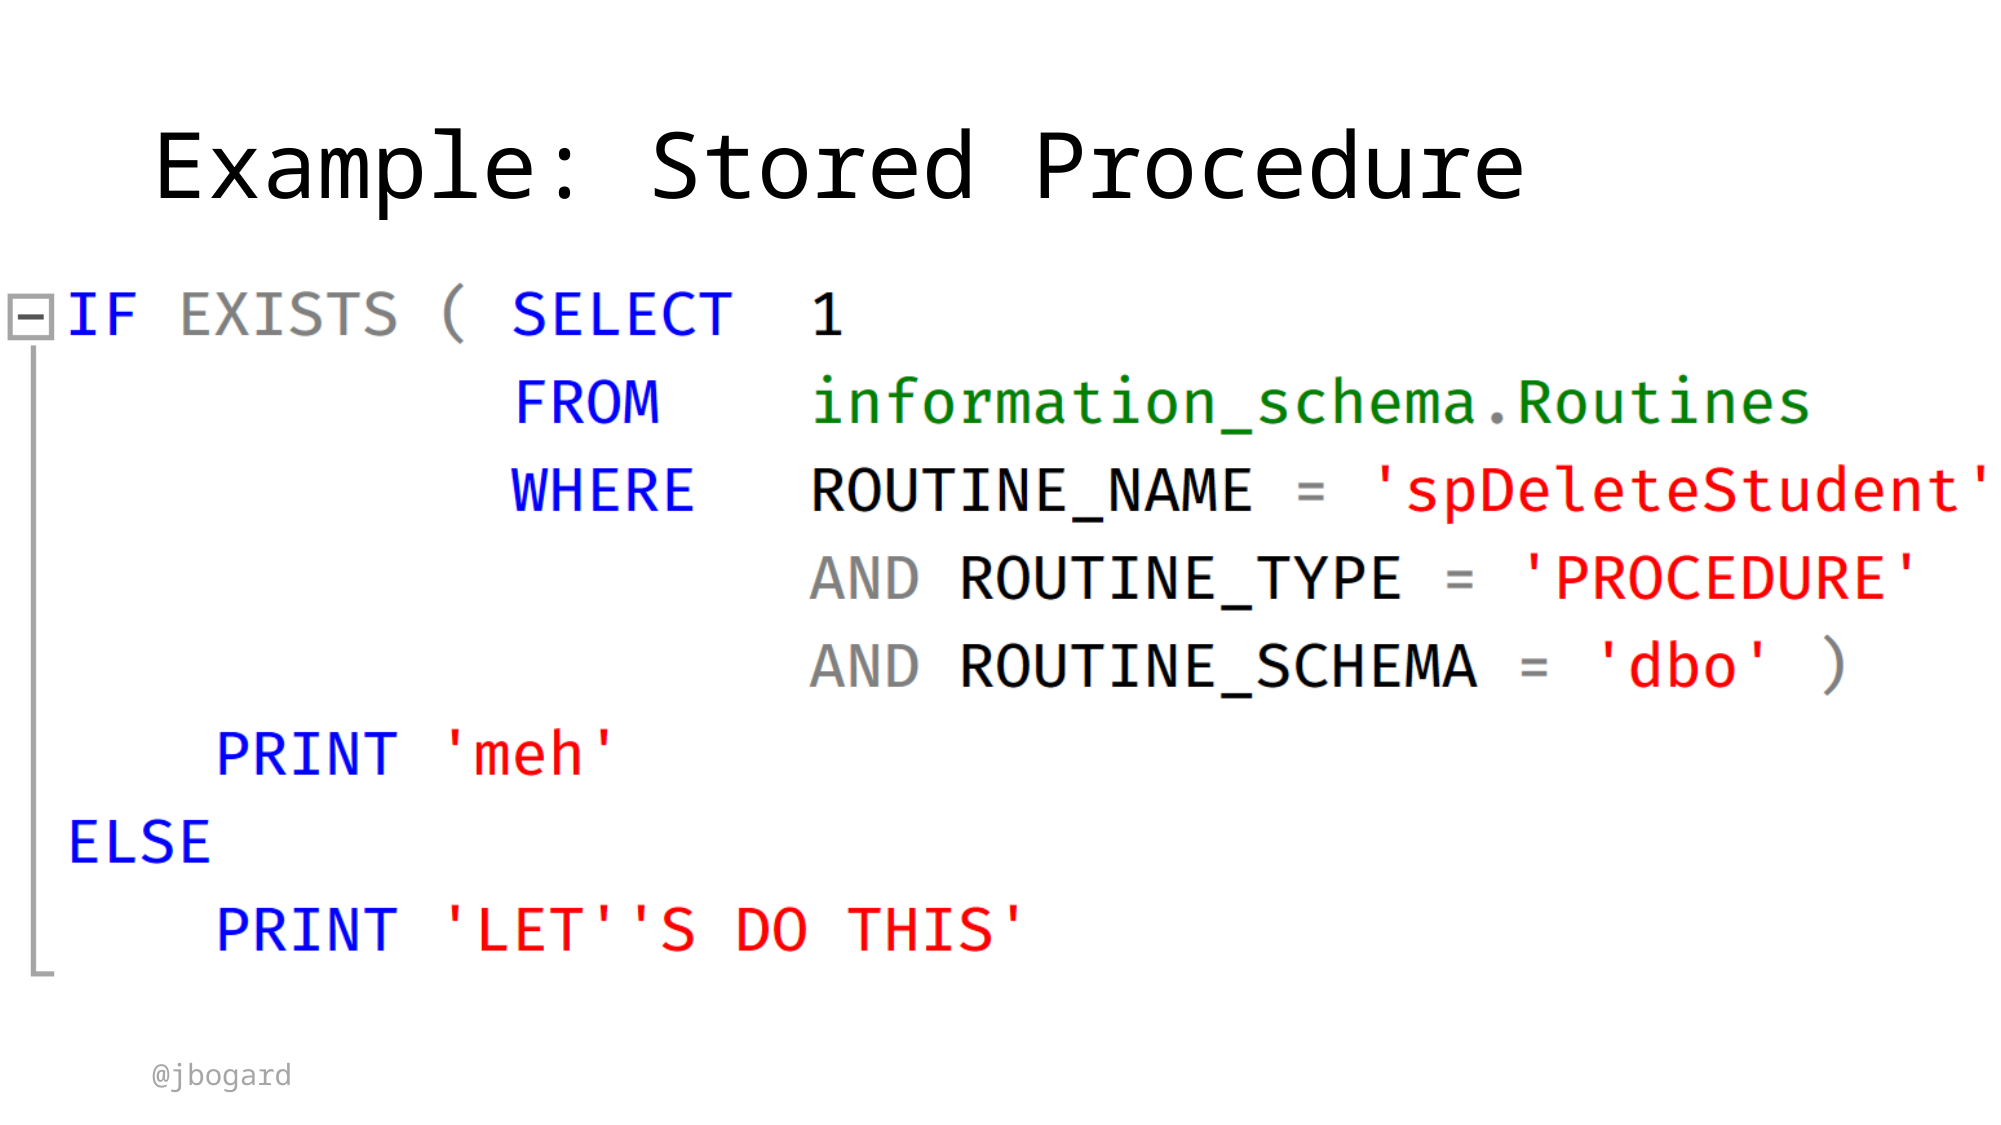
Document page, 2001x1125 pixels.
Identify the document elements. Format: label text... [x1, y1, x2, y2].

picture [0, 277, 2000, 996]
title Example: Stored Procedure [137, 59, 1863, 277]
